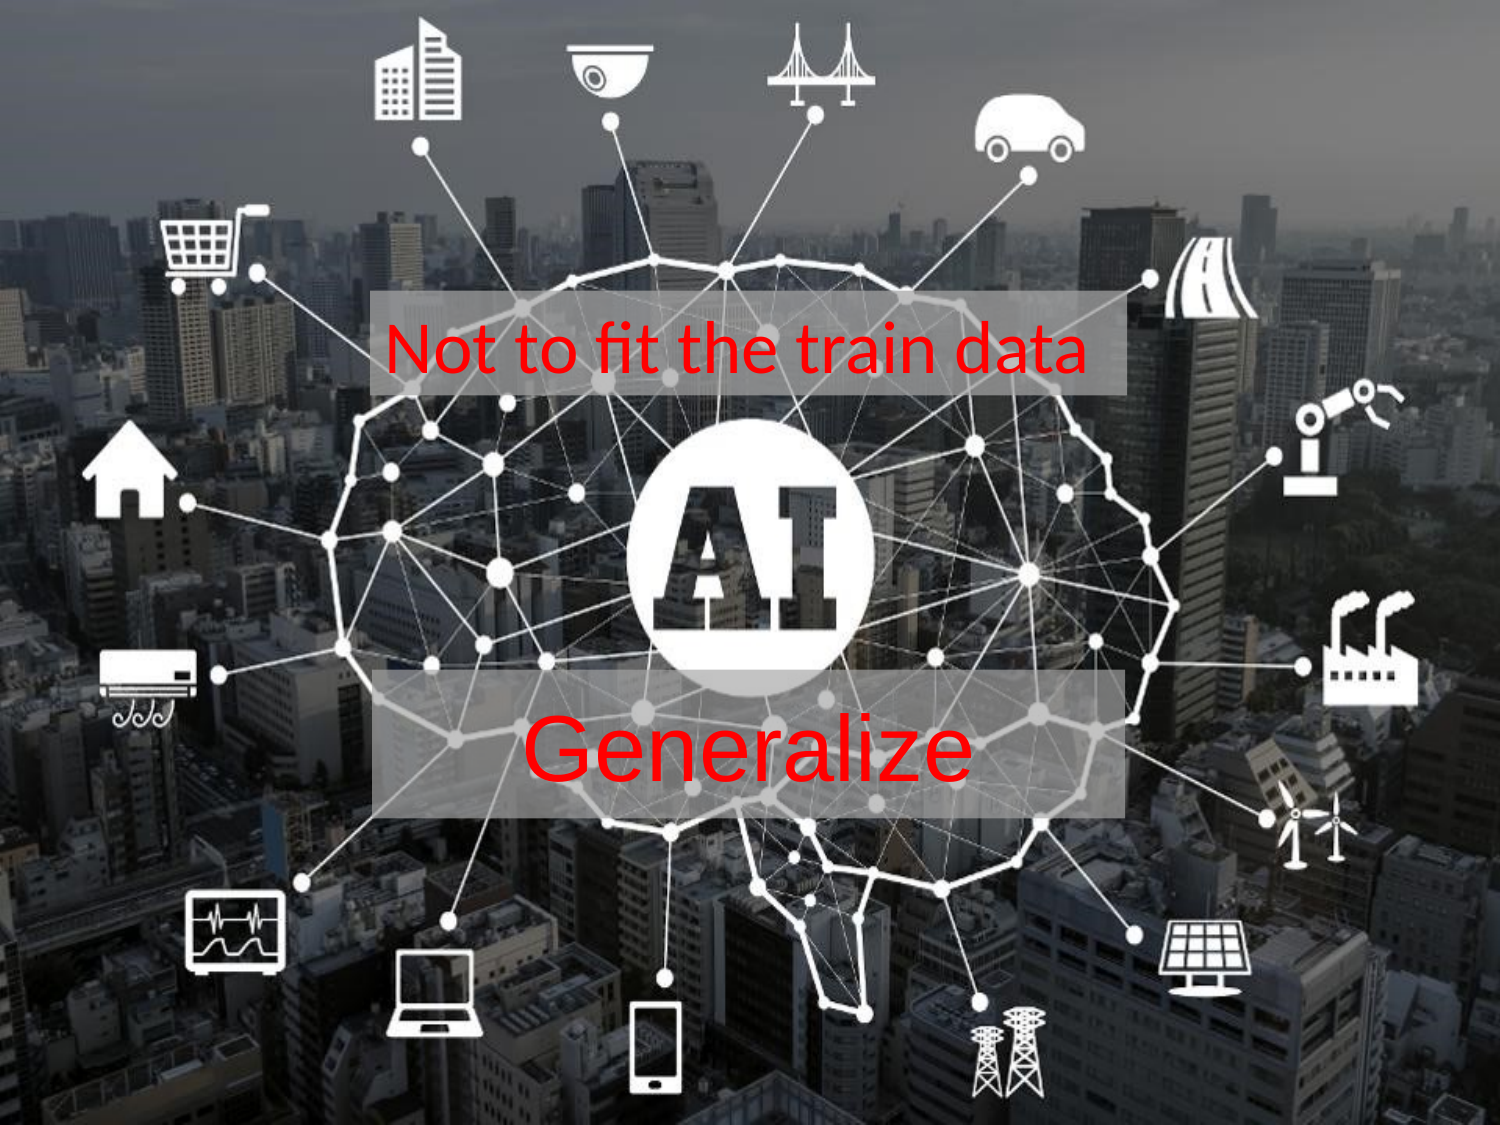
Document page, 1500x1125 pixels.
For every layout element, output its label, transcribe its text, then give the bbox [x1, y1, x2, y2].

picture [0, 0, 1500, 1125]
title Generalize [372, 669, 1126, 819]
text_box Not to fit the train data [370, 290, 1128, 396]
